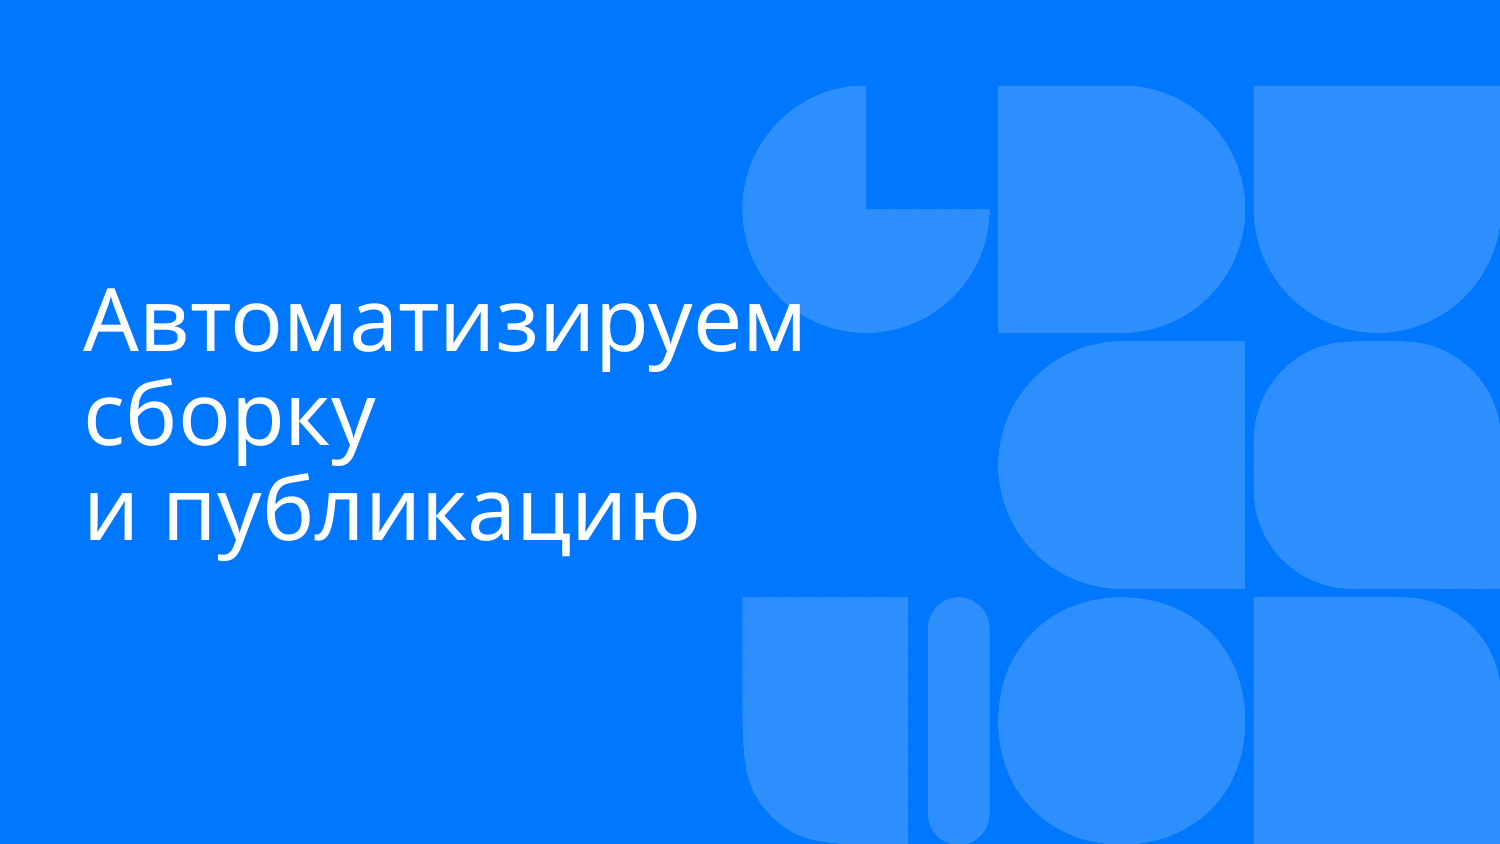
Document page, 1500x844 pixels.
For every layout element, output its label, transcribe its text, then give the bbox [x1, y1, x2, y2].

text_box Автоматизируем сборку и публикацию [83, 275, 941, 796]
picture [742, 86, 1500, 844]
